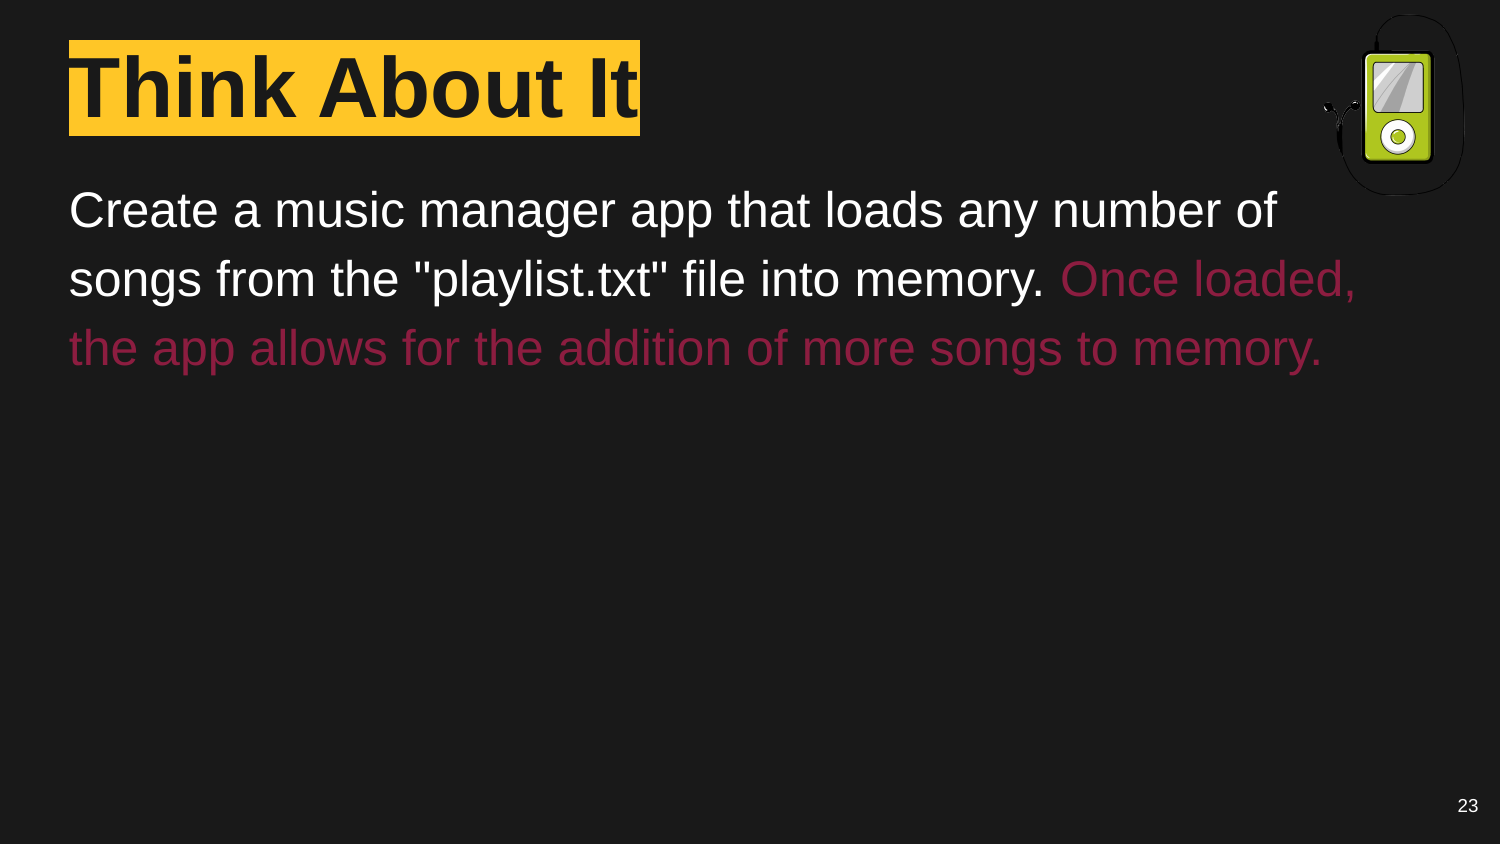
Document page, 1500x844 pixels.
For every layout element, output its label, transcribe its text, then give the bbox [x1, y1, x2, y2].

slide_number 23 [1403, 779, 1494, 844]
list Create a music manager app that loads any number of songs from the "playlist.txt" file into memory. Once loaded, the app allows for the addition of more songs to memory. [69, 163, 1428, 495]
picture [1287, 0, 1500, 229]
title Think About It [68, 52, 1282, 128]
